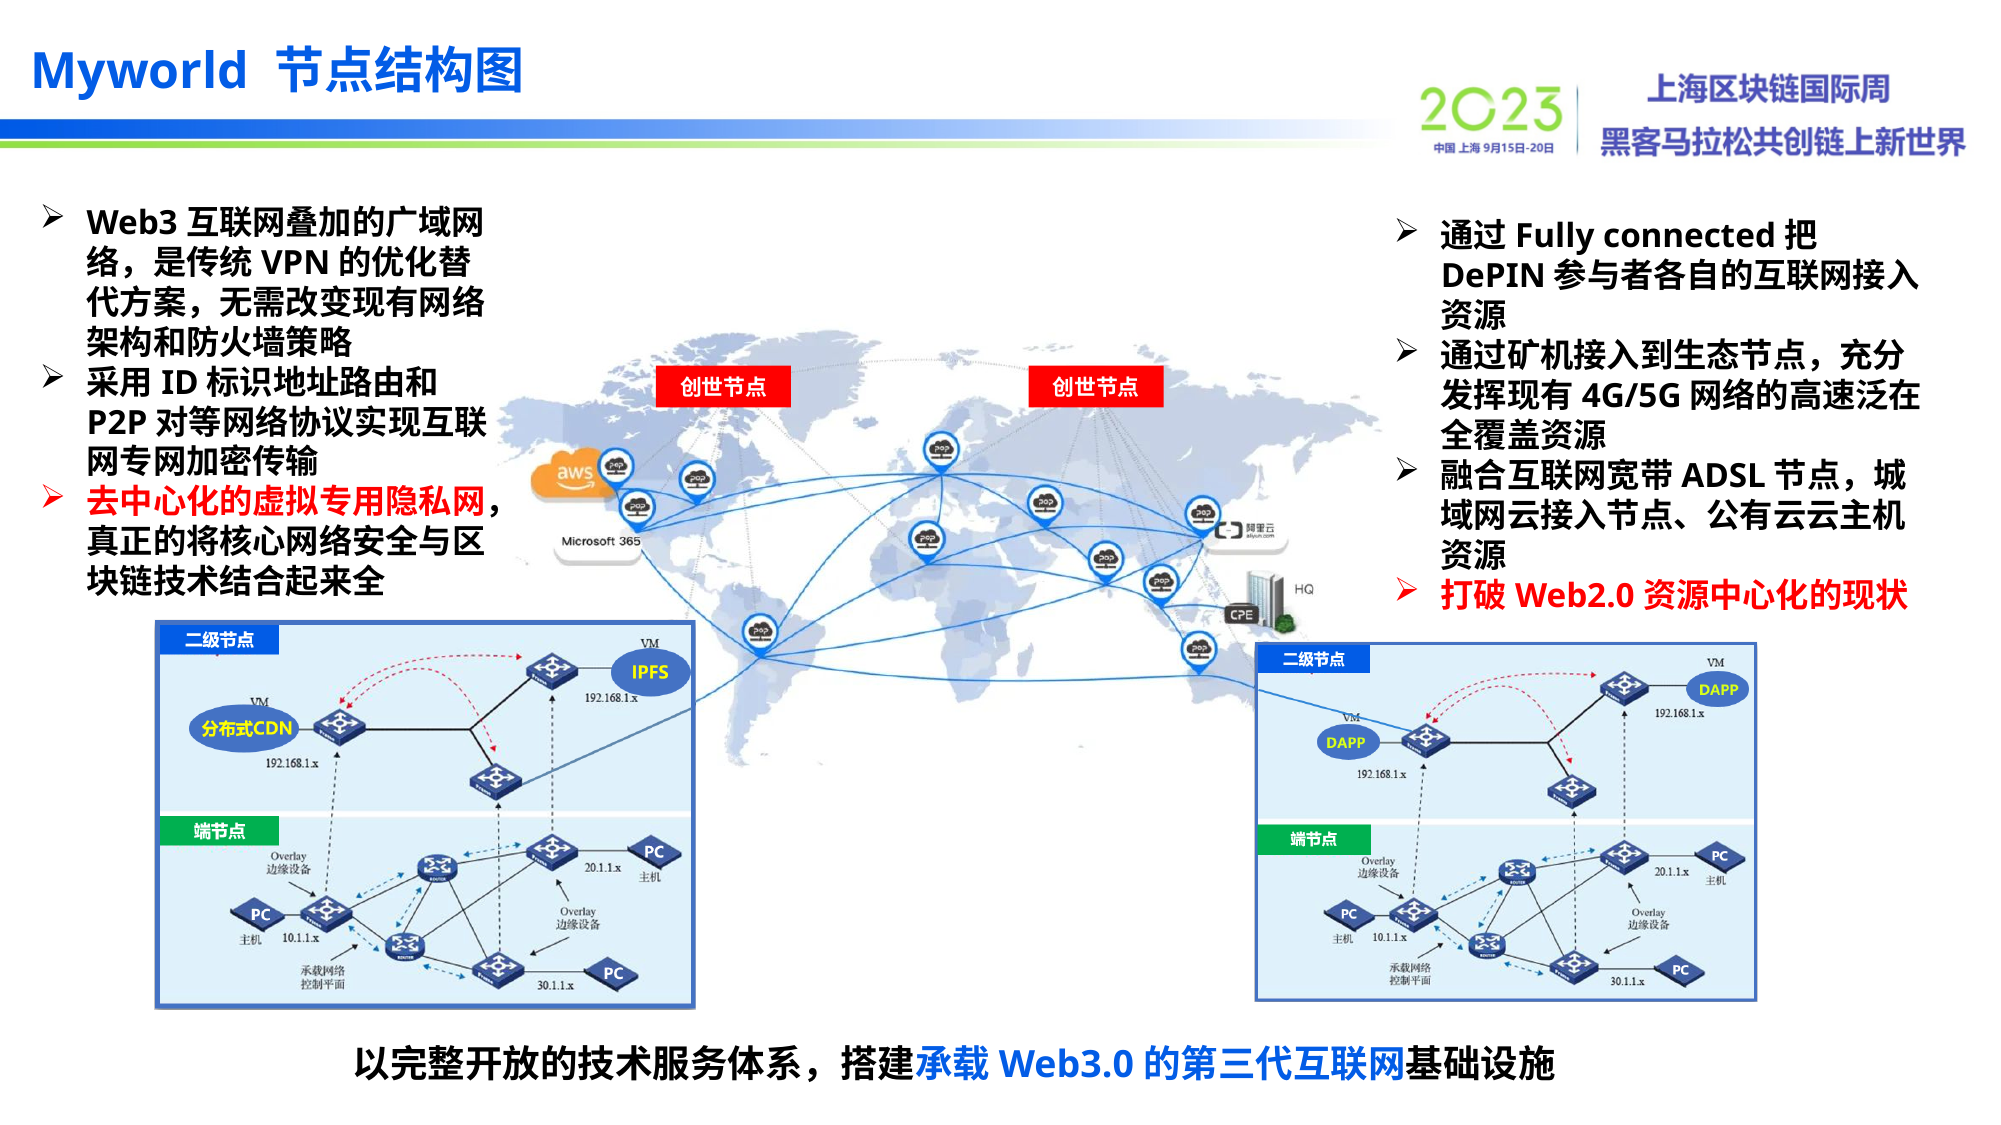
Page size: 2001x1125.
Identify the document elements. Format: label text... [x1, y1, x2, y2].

picture [0, 0, 2001, 1125]
text_box Myworld 节点结构图 [15, 37, 1741, 113]
text_box 通过Fully connected把DePIN参与者各自的互联网接入资源 通过矿机接入到生态节点，充分发挥现有4G/5G网络的高速泛在全覆盖资源 融合互联网宽带ADSL节点，城域网云接入节点、公有云云主机资源 打破Web2.0资源中心化的现状 [1378, 251, 1941, 577]
text_box 以完整开放的技术服务体系，搭建承载Web3.0的第三代互联网基础设施 [337, 1033, 1672, 1093]
text_box Web3互联网叠加的广域网络，是传统VPN的优化替代方案，无需改变现有网络架构和防火墙策略 采用ID标识地址路由和P2P对等网络协议实现互联网专网加密传输 去中心化的虚拟专用隐私网，真正的将核心网络安全与区块链技术结合起来全 [24, 130, 509, 717]
